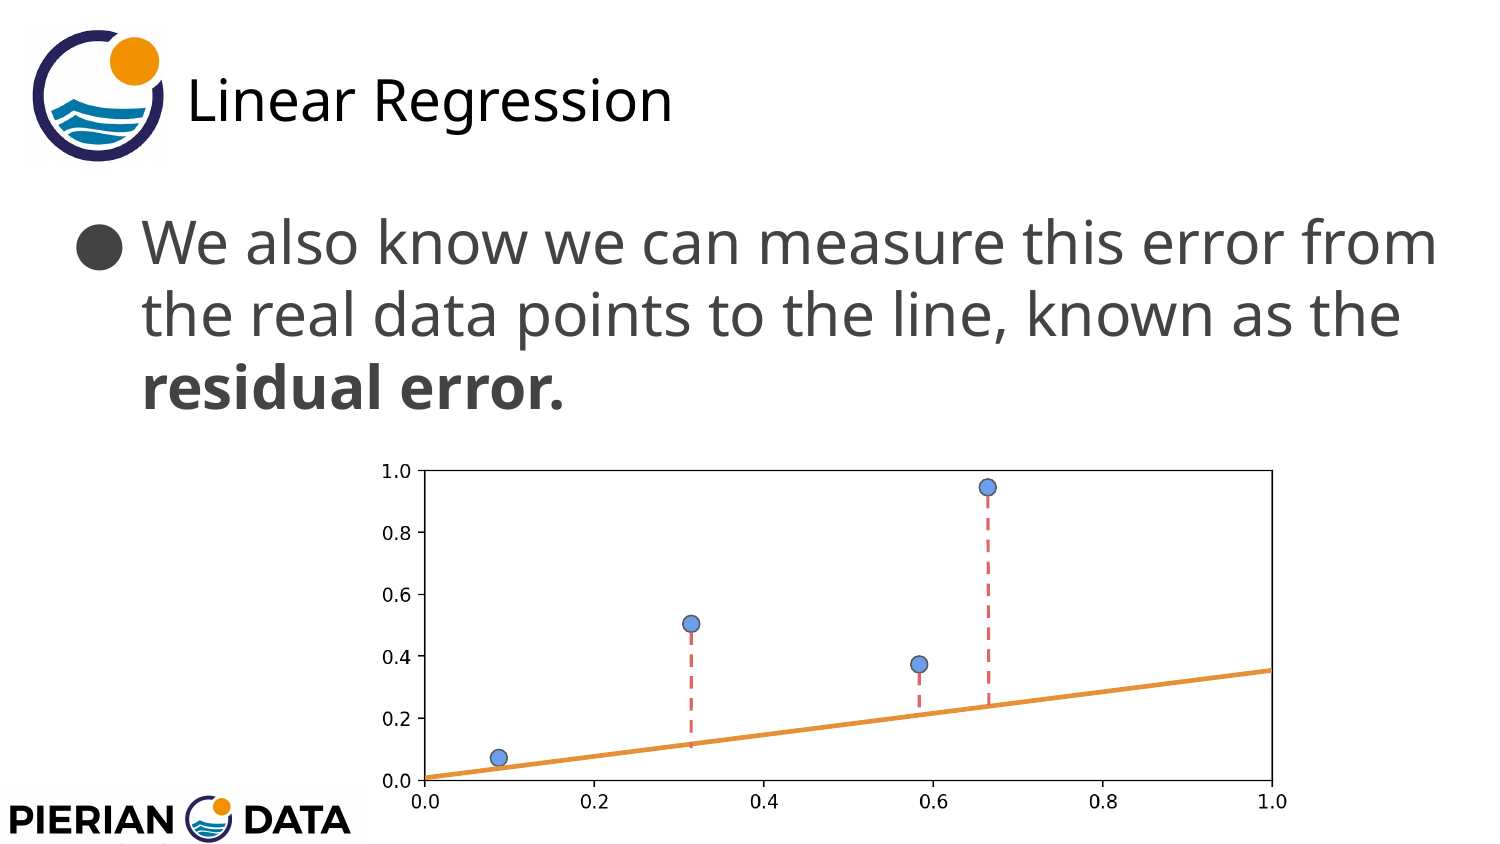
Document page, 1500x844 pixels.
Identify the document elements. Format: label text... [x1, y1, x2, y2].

text_box [984, 670, 992, 712]
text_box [424, 670, 1273, 779]
list We also know we can measure this error from the real data points to the line, known as the residual error. [51, 189, 1476, 750]
picture [0, 448, 1300, 844]
picture [24, 24, 172, 167]
title Linear Regression [176, 48, 1449, 143]
